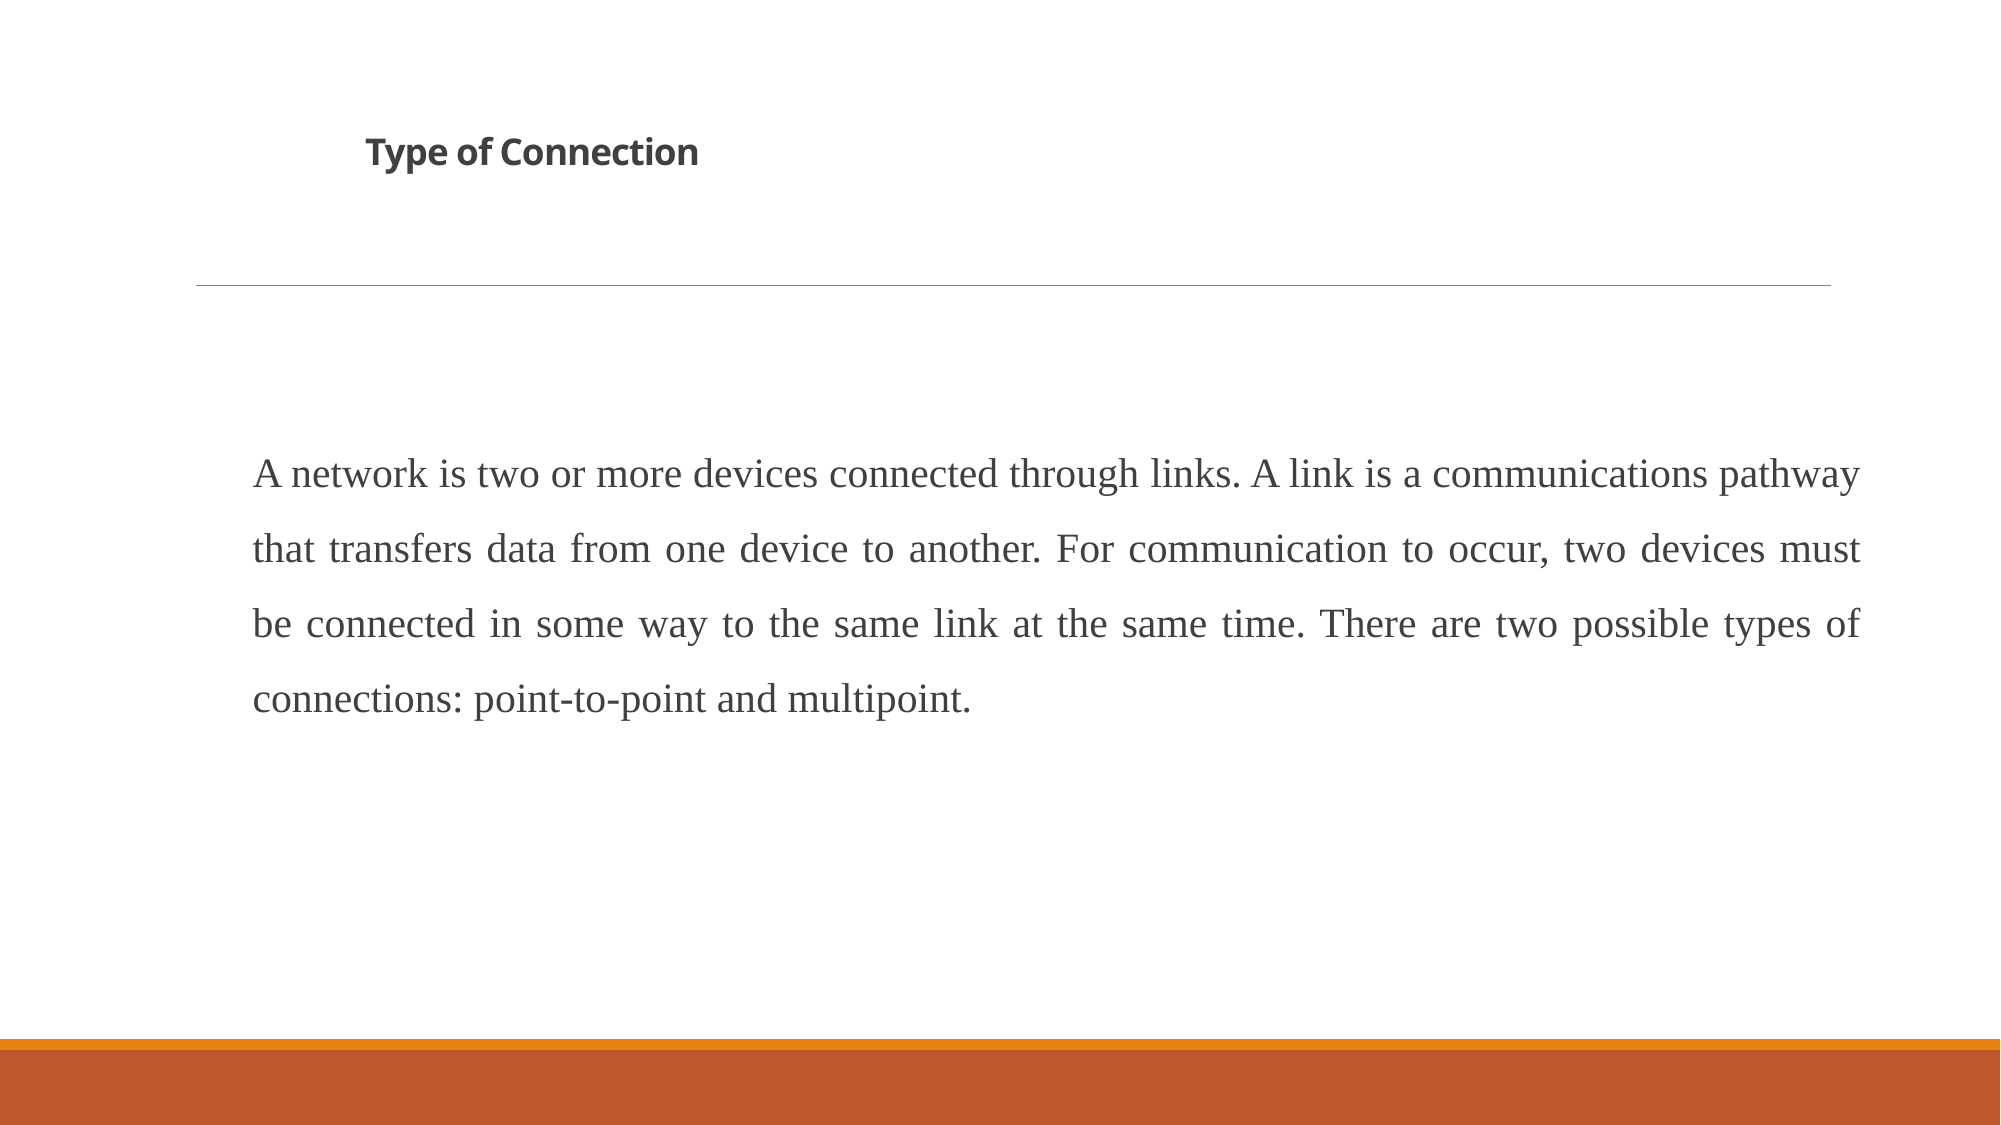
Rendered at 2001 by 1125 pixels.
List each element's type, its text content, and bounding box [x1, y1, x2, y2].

title Type of Connection [350, 125, 1588, 225]
list A network is two or more devices connected through links. A link is a communications pathway that transfers data from one device to another. For communication to occur, two devices must be connected in some way to the same link at the same time. There are two possible types of connections: point-to-point and multipoint. [237, 413, 1863, 838]
